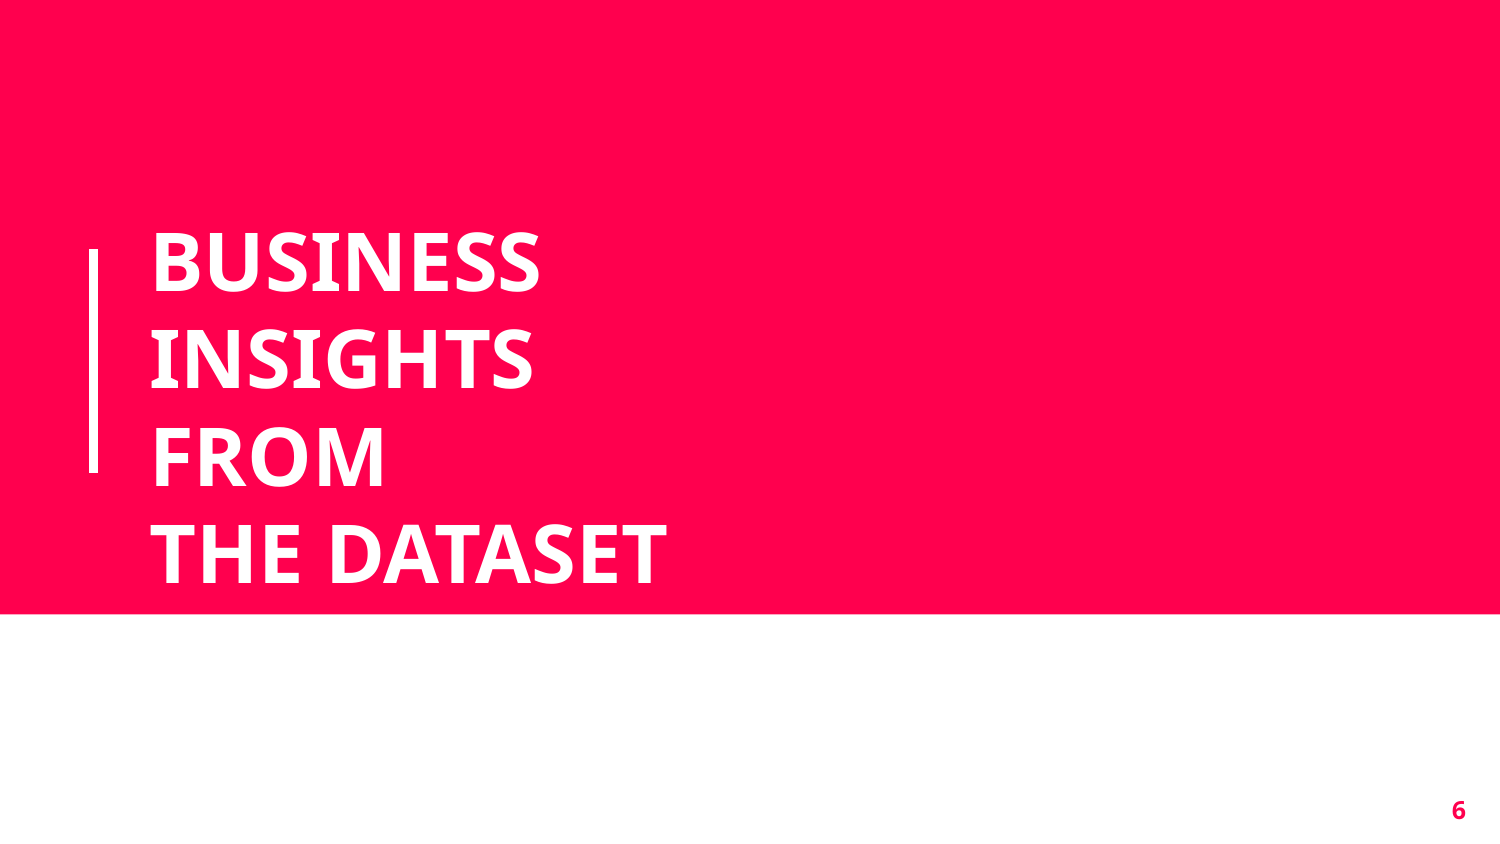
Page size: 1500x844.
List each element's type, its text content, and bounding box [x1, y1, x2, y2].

slide_number 6 [1391, 779, 1482, 844]
title BUSINESS INSIGHTS FROM THE DATASET [134, 195, 896, 503]
